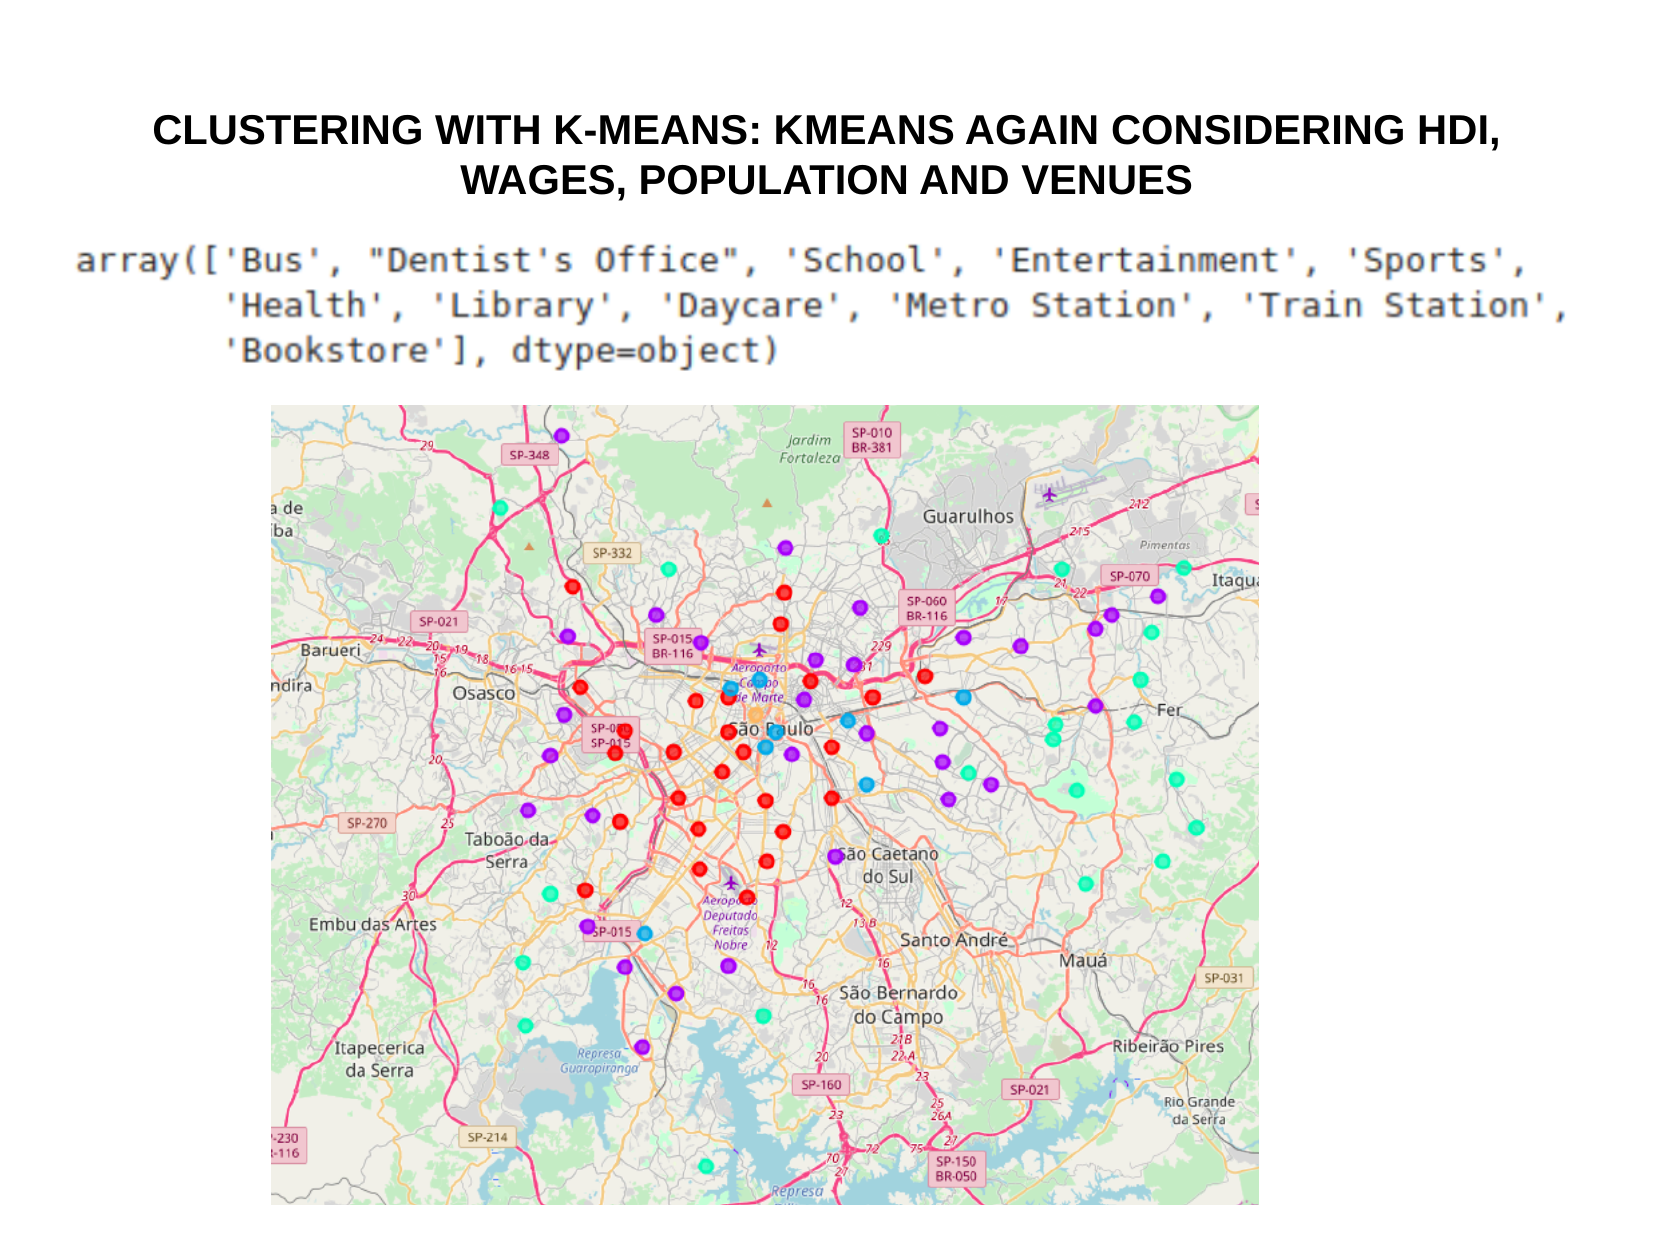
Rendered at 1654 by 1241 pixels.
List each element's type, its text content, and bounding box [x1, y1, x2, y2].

picture [46, 212, 1607, 1205]
text_box Clustering with k-means: k­means again considering HDI, wages, population and venues [82, 49, 1571, 209]
